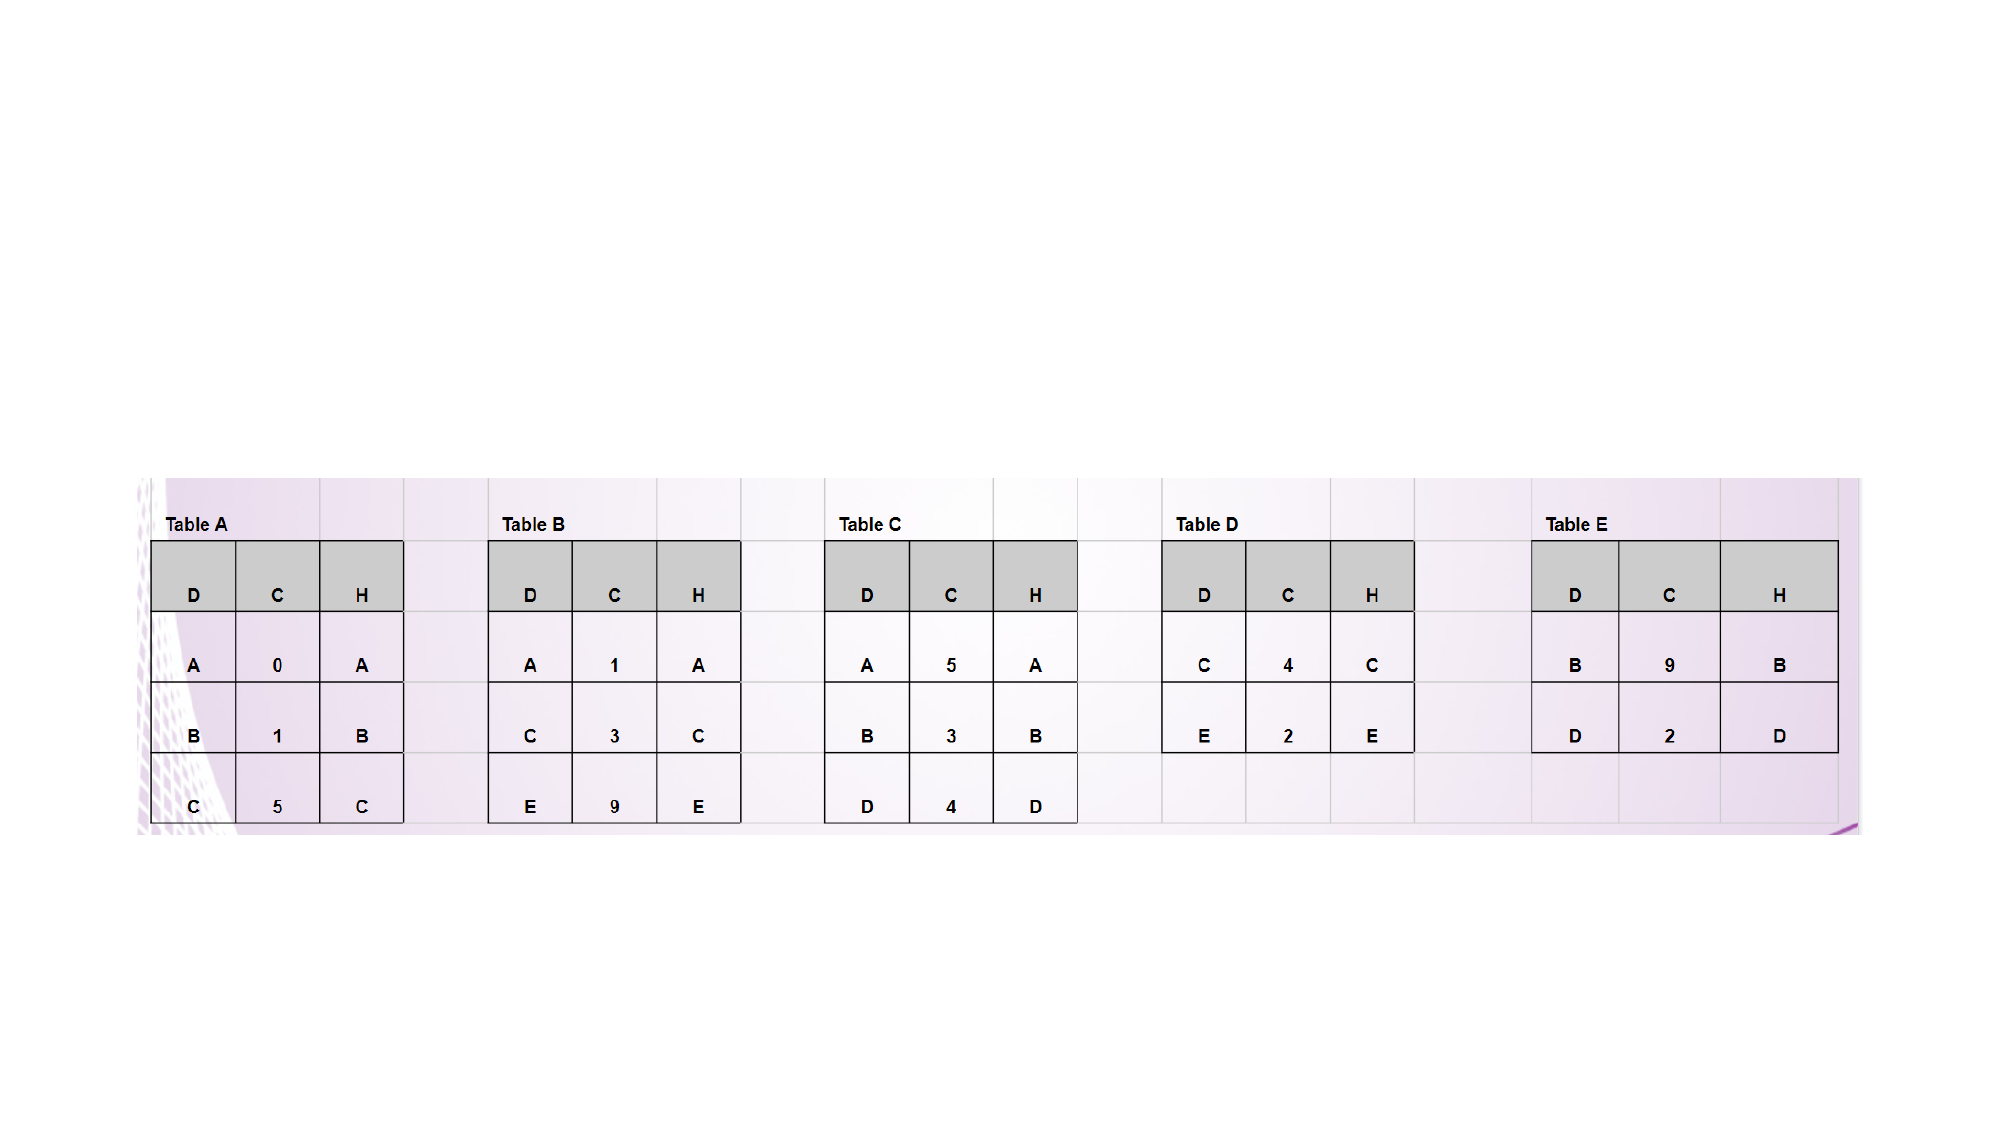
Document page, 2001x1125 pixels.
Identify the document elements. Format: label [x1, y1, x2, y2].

list [137, 478, 1863, 835]
